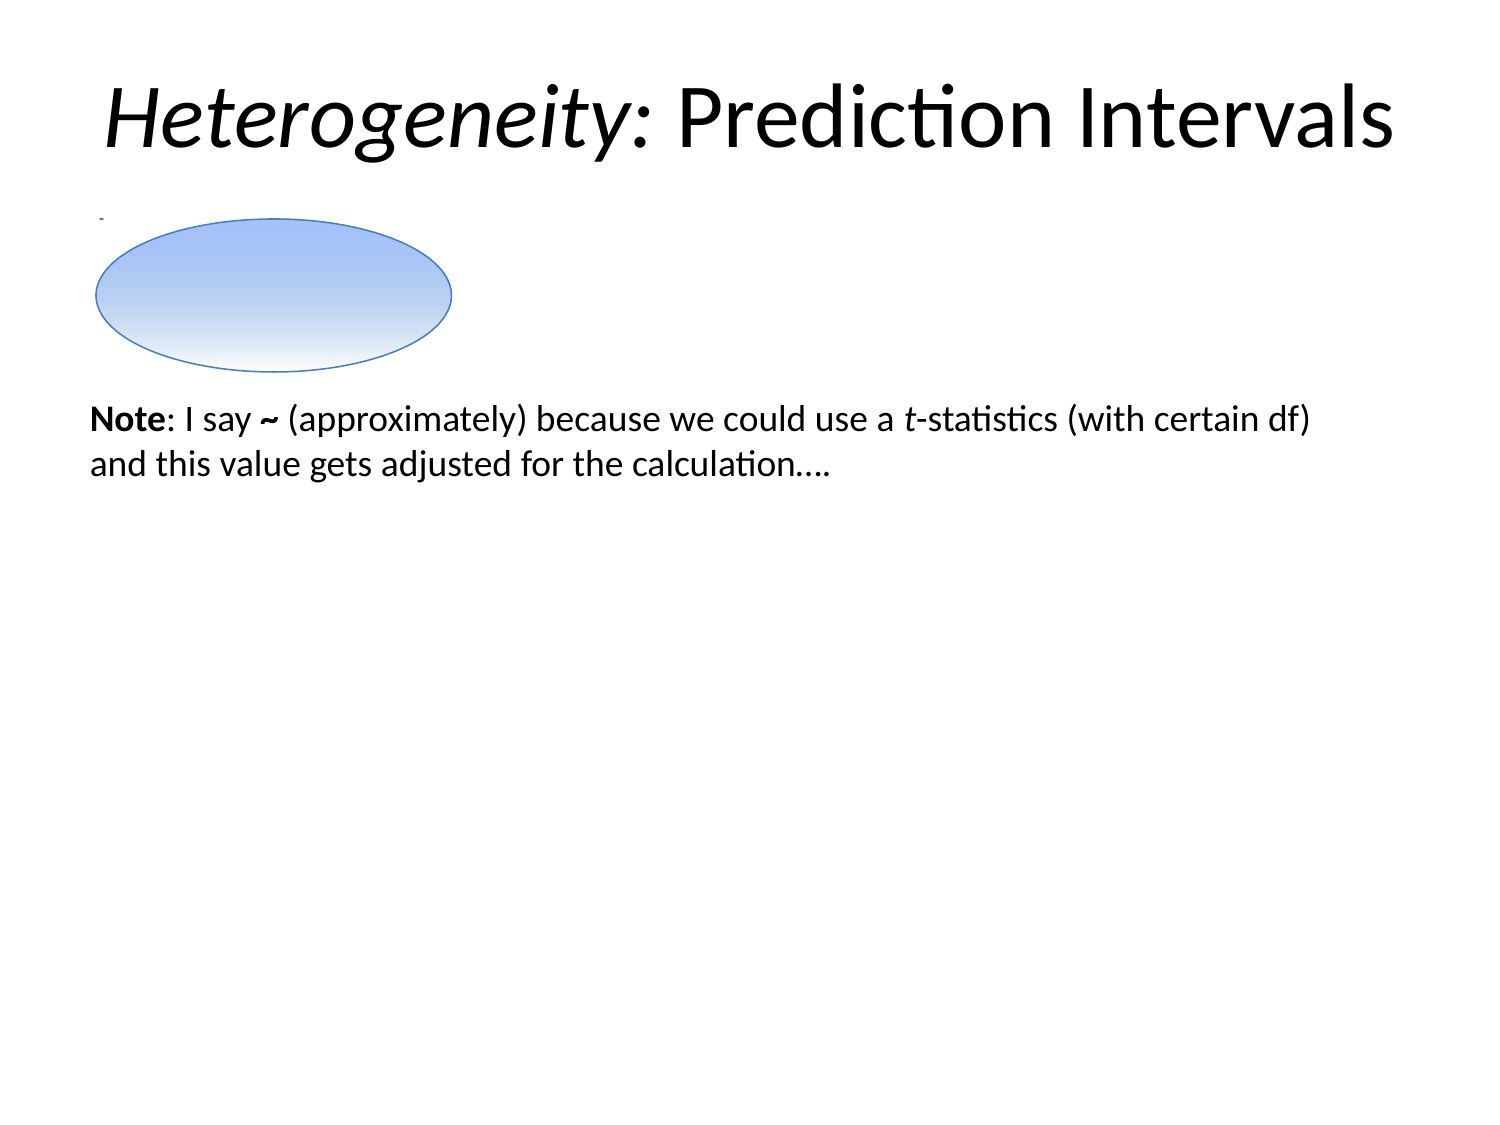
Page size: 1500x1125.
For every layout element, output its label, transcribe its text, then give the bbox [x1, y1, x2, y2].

title Heterogeneity: Prediction Intervals [75, 16, 1425, 204]
text_box Note: I say ~ (approximately) because we could use a t-statistics (with certain df) and this value gets adjusted for the calculation…. [75, 386, 1382, 492]
text_box [95, 218, 453, 373]
